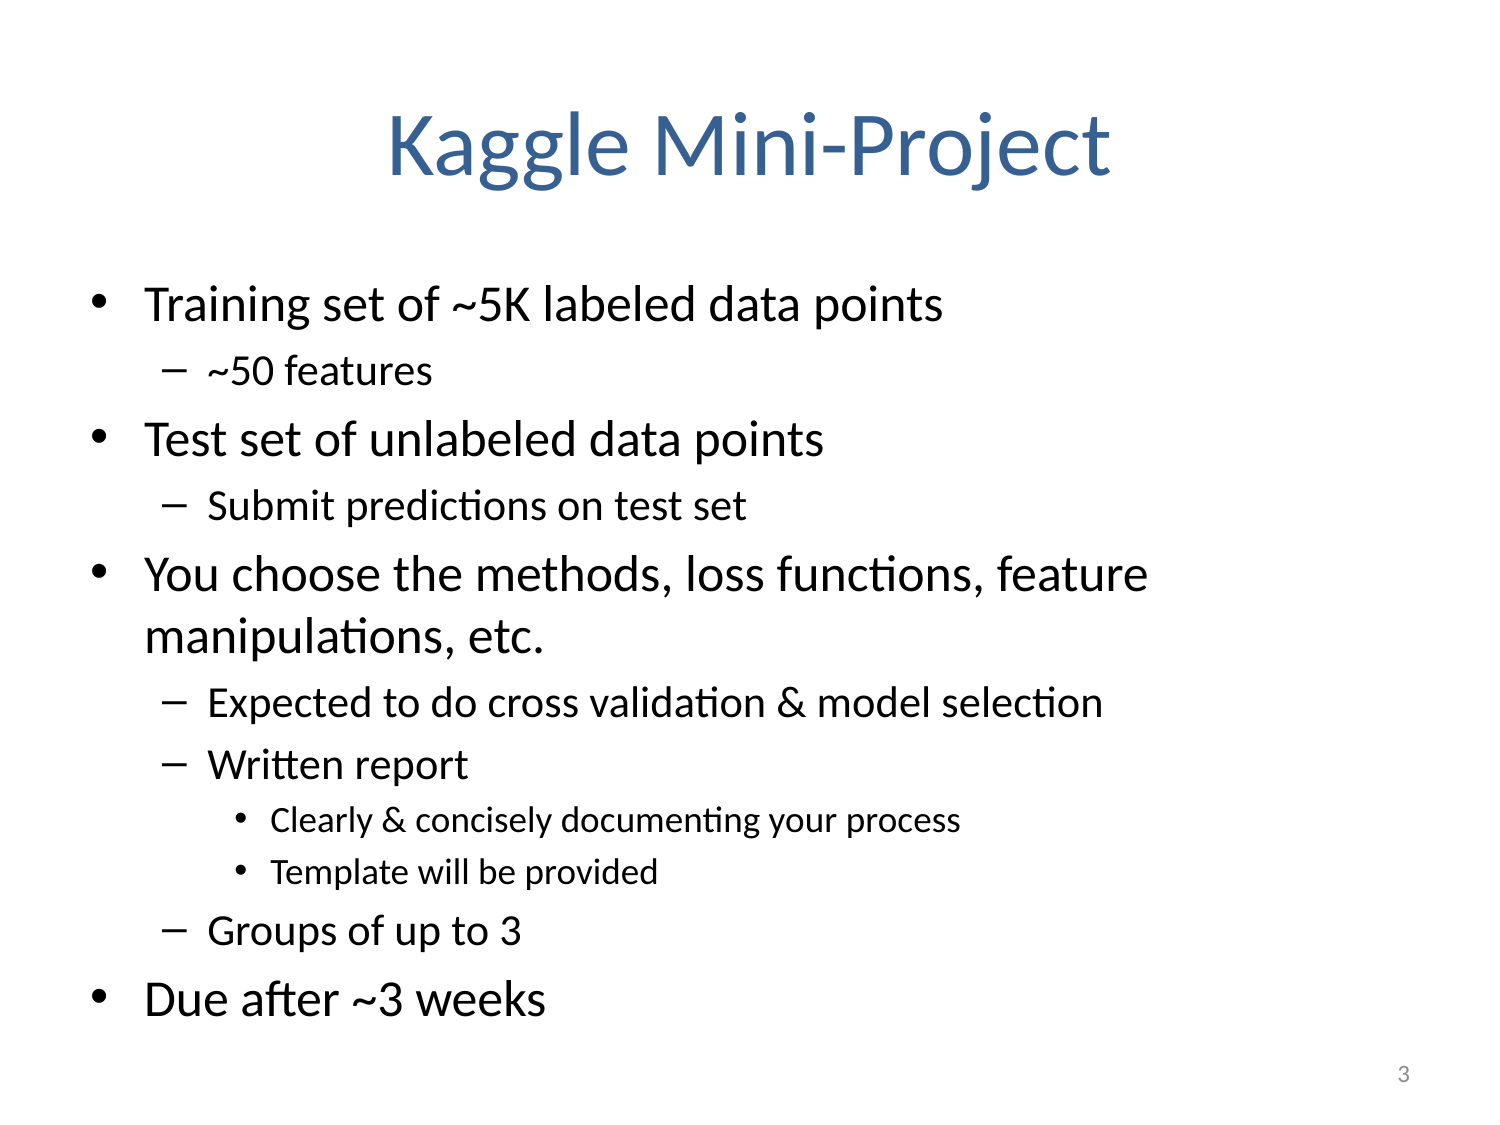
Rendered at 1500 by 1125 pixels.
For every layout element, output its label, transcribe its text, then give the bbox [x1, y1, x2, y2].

slide_number 3 [1074, 1042, 1425, 1103]
list Training set of ~5K labeled data points ~50 features Test set of unlabeled data points Submit predictions on test set You choose the methods, loss functions, feature manipulations, etc. Expected to do cross validation & model selection Written report Clearly & concisely documenting your process Template will be provided Groups of up to 3 Due after ~3 weeks [75, 262, 1425, 1043]
title Kaggle Mini-Project [75, 45, 1425, 233]
